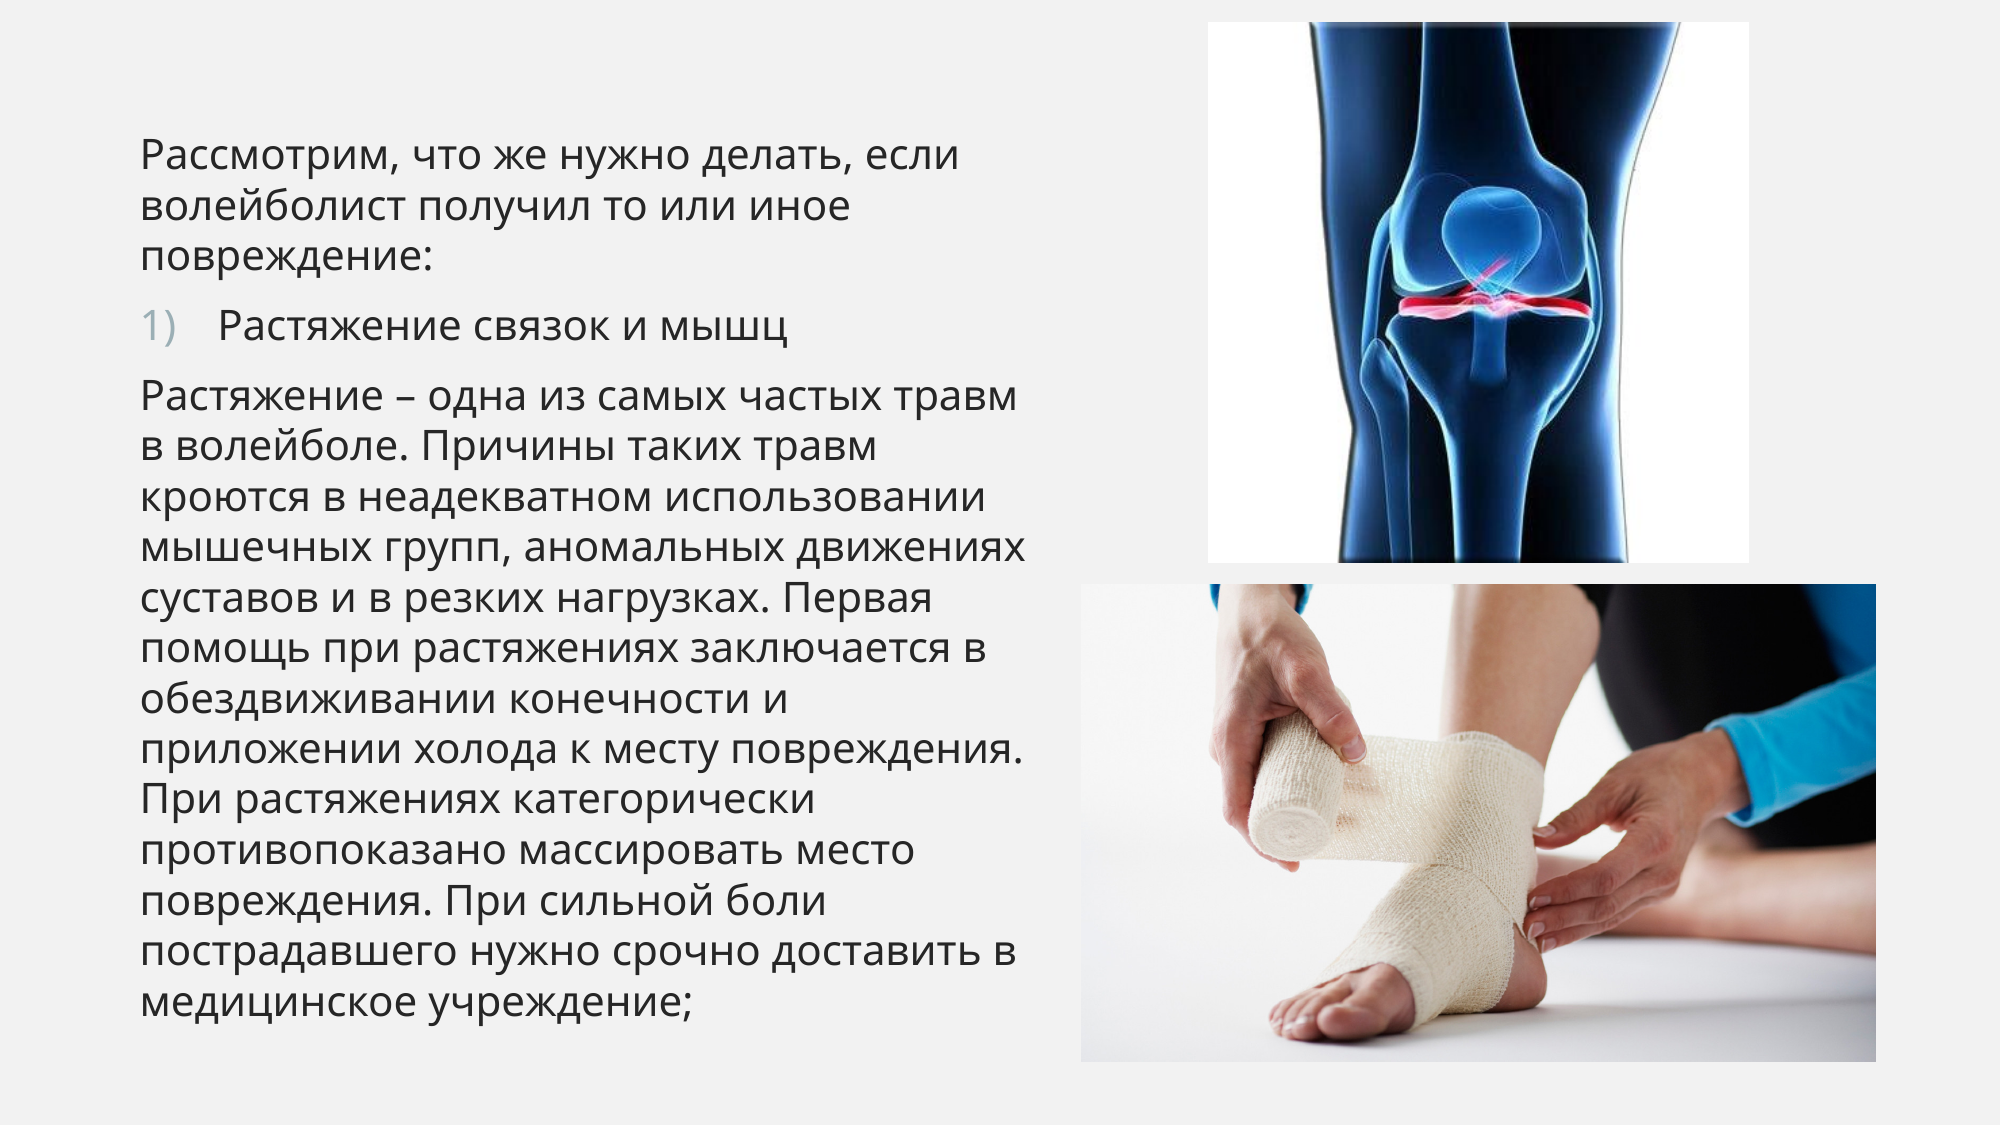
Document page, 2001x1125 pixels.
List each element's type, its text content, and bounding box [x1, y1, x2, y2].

picture [1208, 22, 1749, 563]
picture [1080, 584, 1876, 1062]
list Рассмотрим, что же нужно делать, если волейболист получил то или иное повреждение: Растяжение связок и мышц Растяжение – одна из самых частых травм в волейболе. Причины таких травм кроются в неадекватном использовании мышечных групп, аномальных движениях суставов и в резких нагрузках. Первая помощь при растяжениях заключается в обездвиживании конечности и приложении холода к месту повреждения. При растяжениях категорически противопоказано массировать место повреждения. При сильной боли пострадавшего нужно срочно доставить в медицинское учреждение; [124, 120, 1044, 1080]
